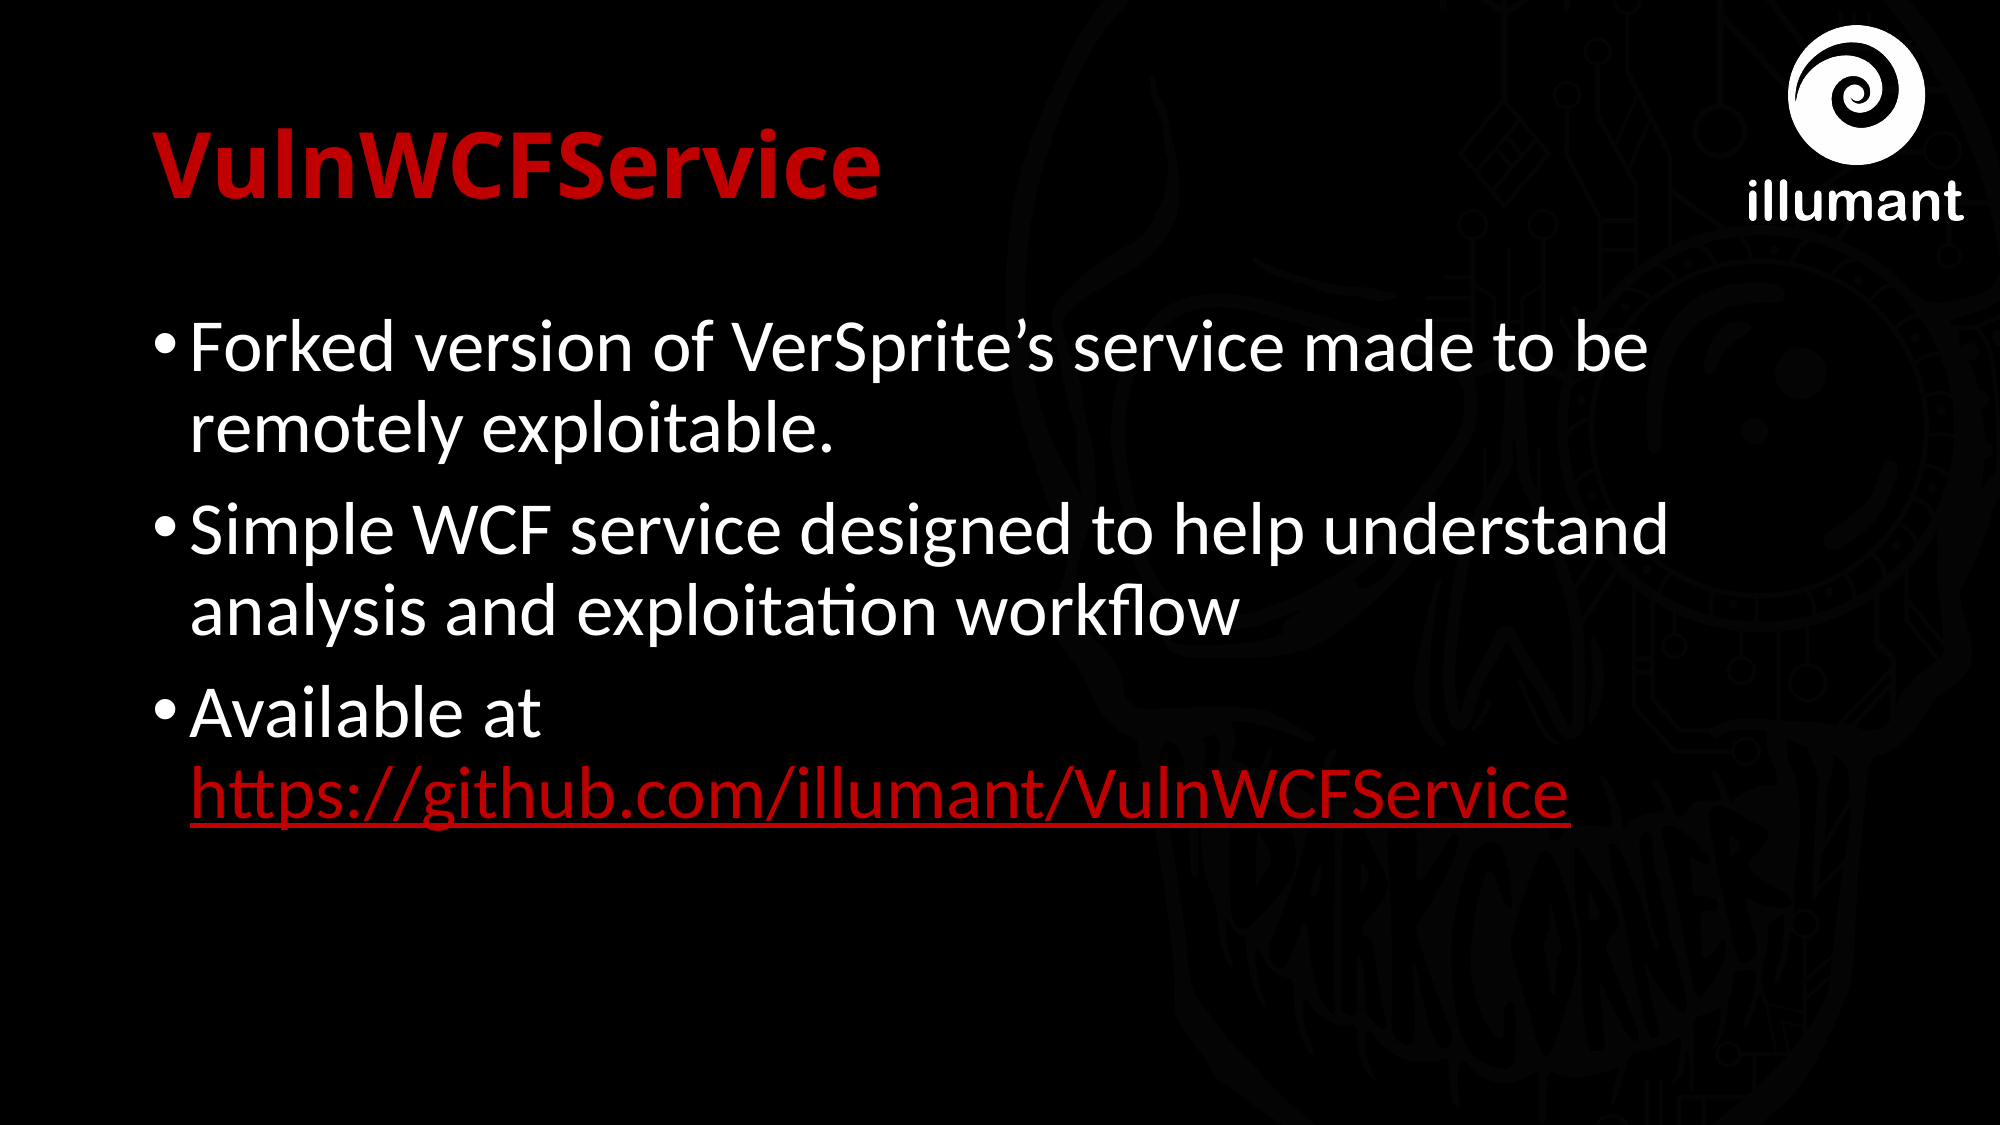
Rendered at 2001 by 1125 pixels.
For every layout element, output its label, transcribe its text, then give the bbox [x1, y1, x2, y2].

list Forked version of VerSprite’s service made to be remotely exploitable. Simple WCF service designed to help understand analysis and exploitation workflow Available at https://github.com/illumant/VulnWCFService [137, 299, 920, 1100]
picture [920, 0, 2000, 1125]
title VulnWCFService [137, 59, 920, 278]
